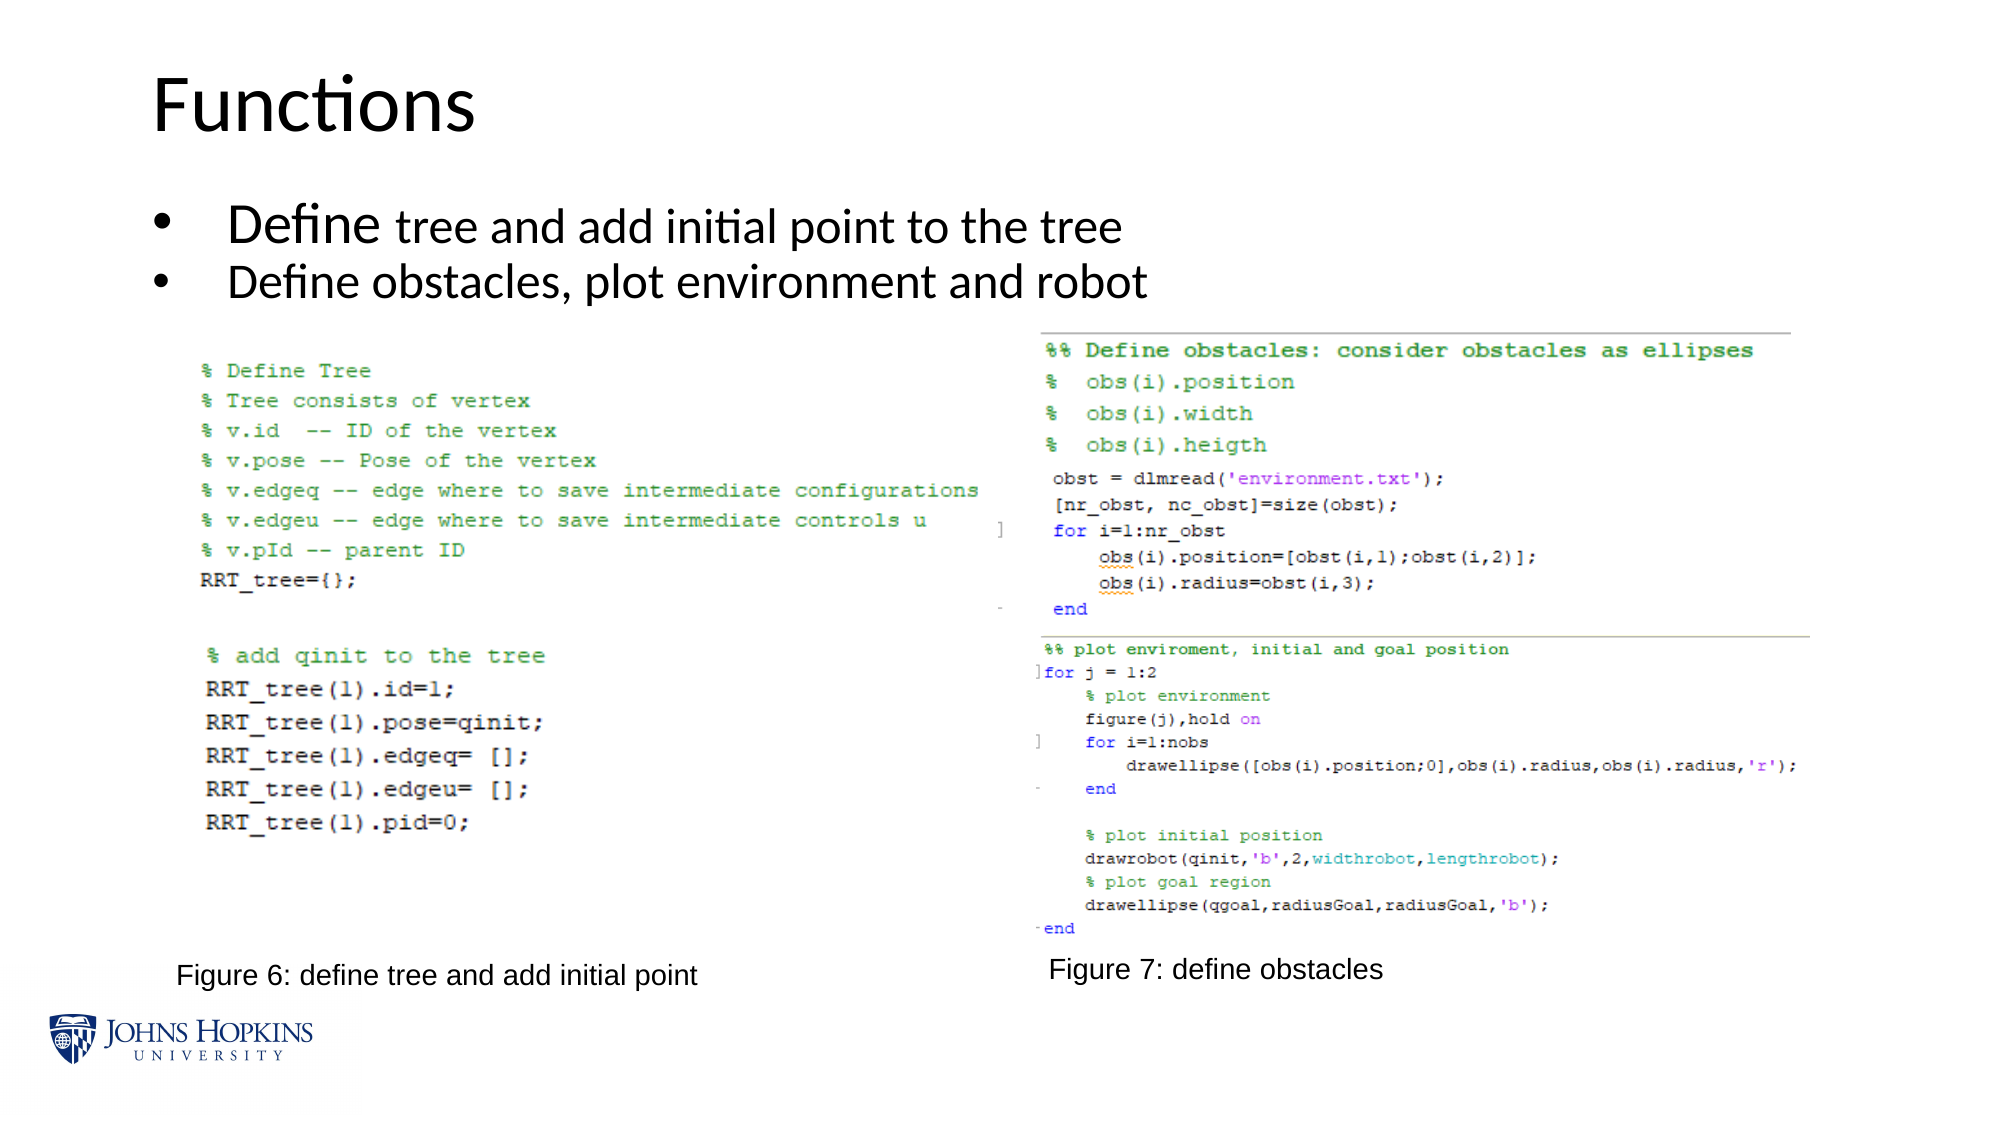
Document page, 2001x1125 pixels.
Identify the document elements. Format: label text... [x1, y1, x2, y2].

picture [1036, 634, 1811, 950]
text_box Figure 7: define obstacles [1033, 954, 1631, 993]
list Define tree and add initial point to the tree Define obstacles, plot environment and robot [137, 185, 1936, 1014]
text_box Figure 6: define tree and add initial point [161, 948, 759, 999]
picture [168, 331, 1791, 625]
picture [0, 964, 363, 1116]
picture [180, 615, 641, 878]
title Functions [137, 59, 1863, 150]
